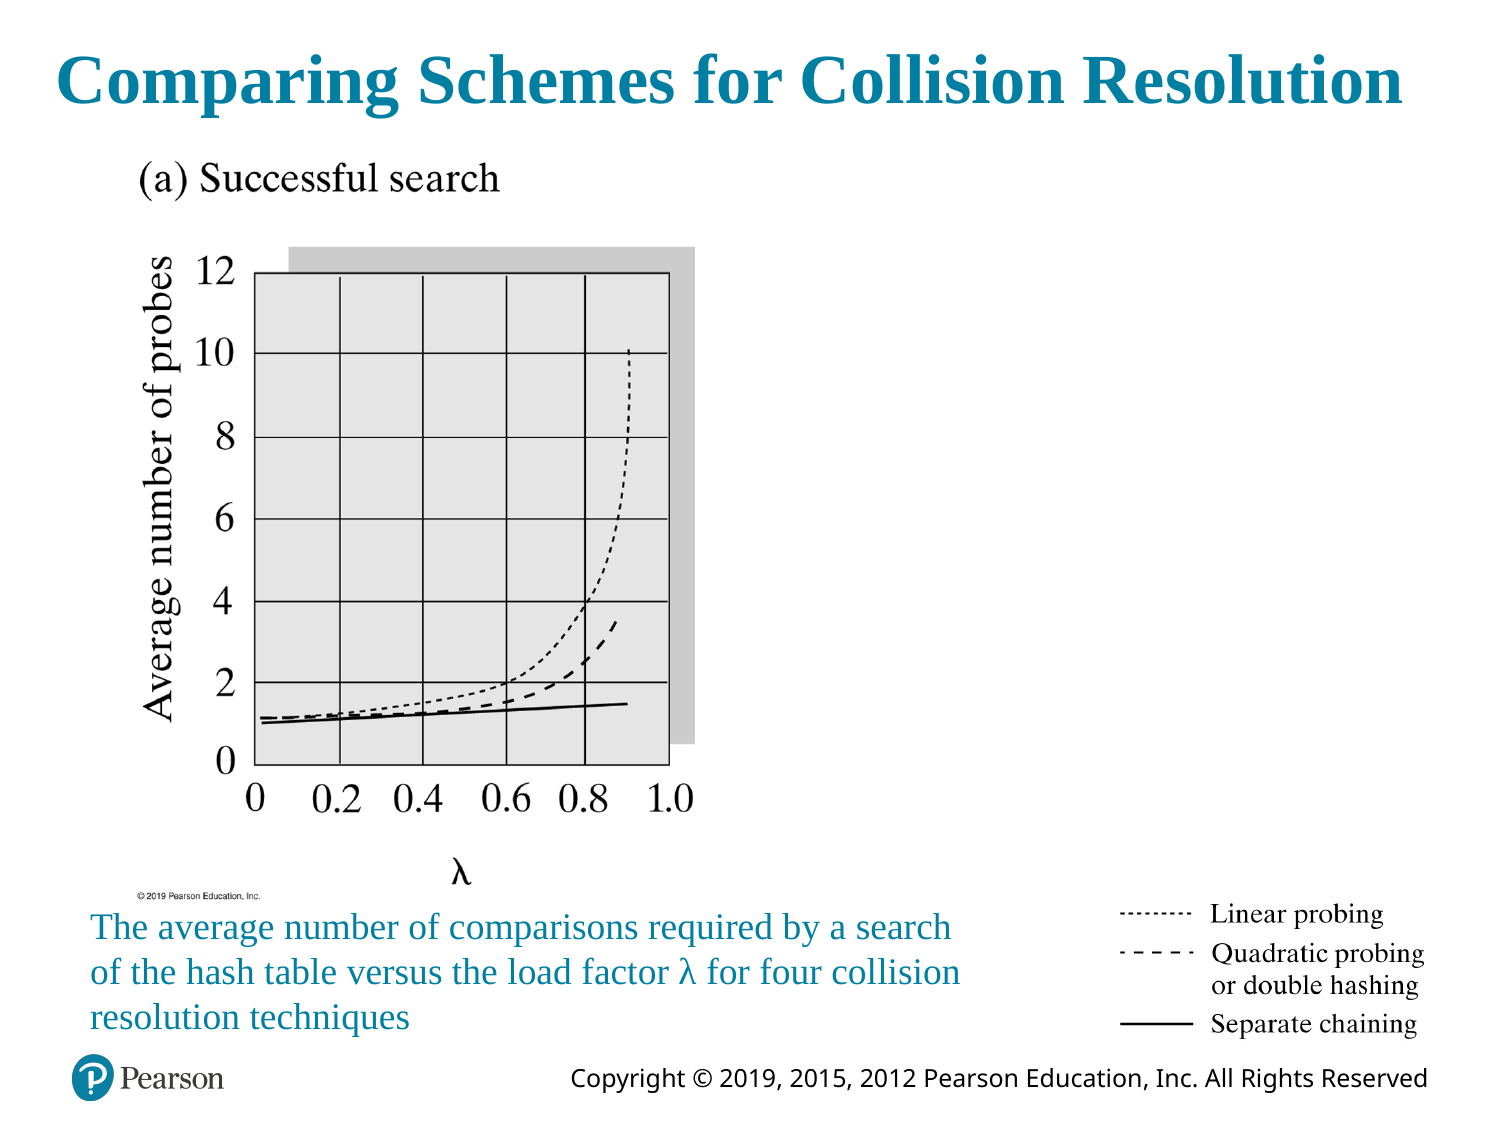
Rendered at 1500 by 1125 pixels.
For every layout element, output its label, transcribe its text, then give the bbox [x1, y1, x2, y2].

picture [1115, 888, 1433, 1051]
picture [133, 156, 700, 904]
picture [80, 1063, 106, 1088]
list The average number of comparisons required by a search of the hash table versus the load factor λ for four collision resolution techniques [74, 848, 990, 1053]
picture [98, 1054, 224, 1101]
picture [72, 1087, 83, 1101]
title Comparing Schemes for Collision Resolution [40, 0, 1438, 133]
picture [72, 1054, 88, 1070]
